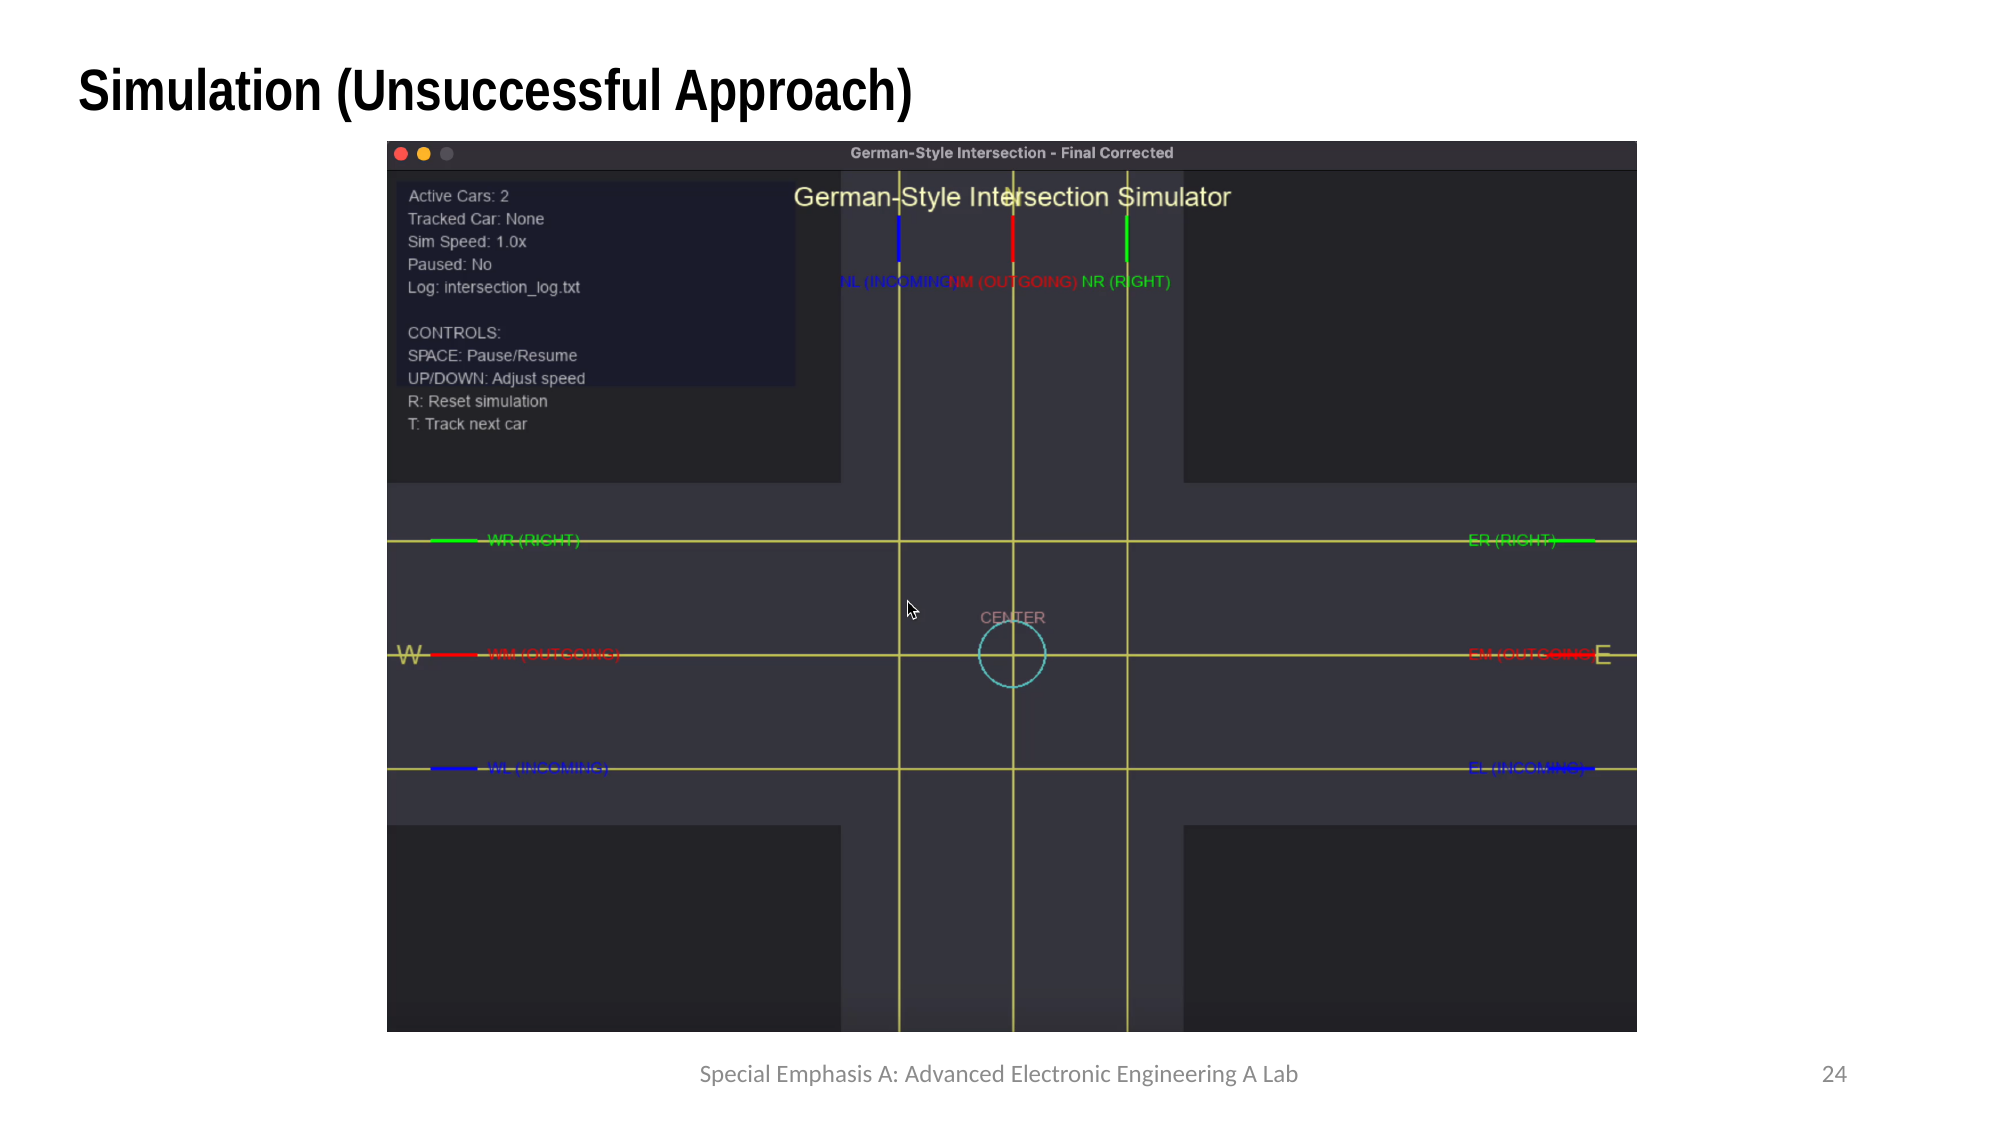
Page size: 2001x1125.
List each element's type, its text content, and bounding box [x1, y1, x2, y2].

footer Special Emphasis A: Advanced Electronic Engineering A Lab [662, 1042, 1338, 1103]
slide_number 24 [1412, 1042, 1863, 1103]
text_box Simulation (Unsuccessful Approach) [63, 44, 1099, 130]
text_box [386, 140, 1638, 1033]
